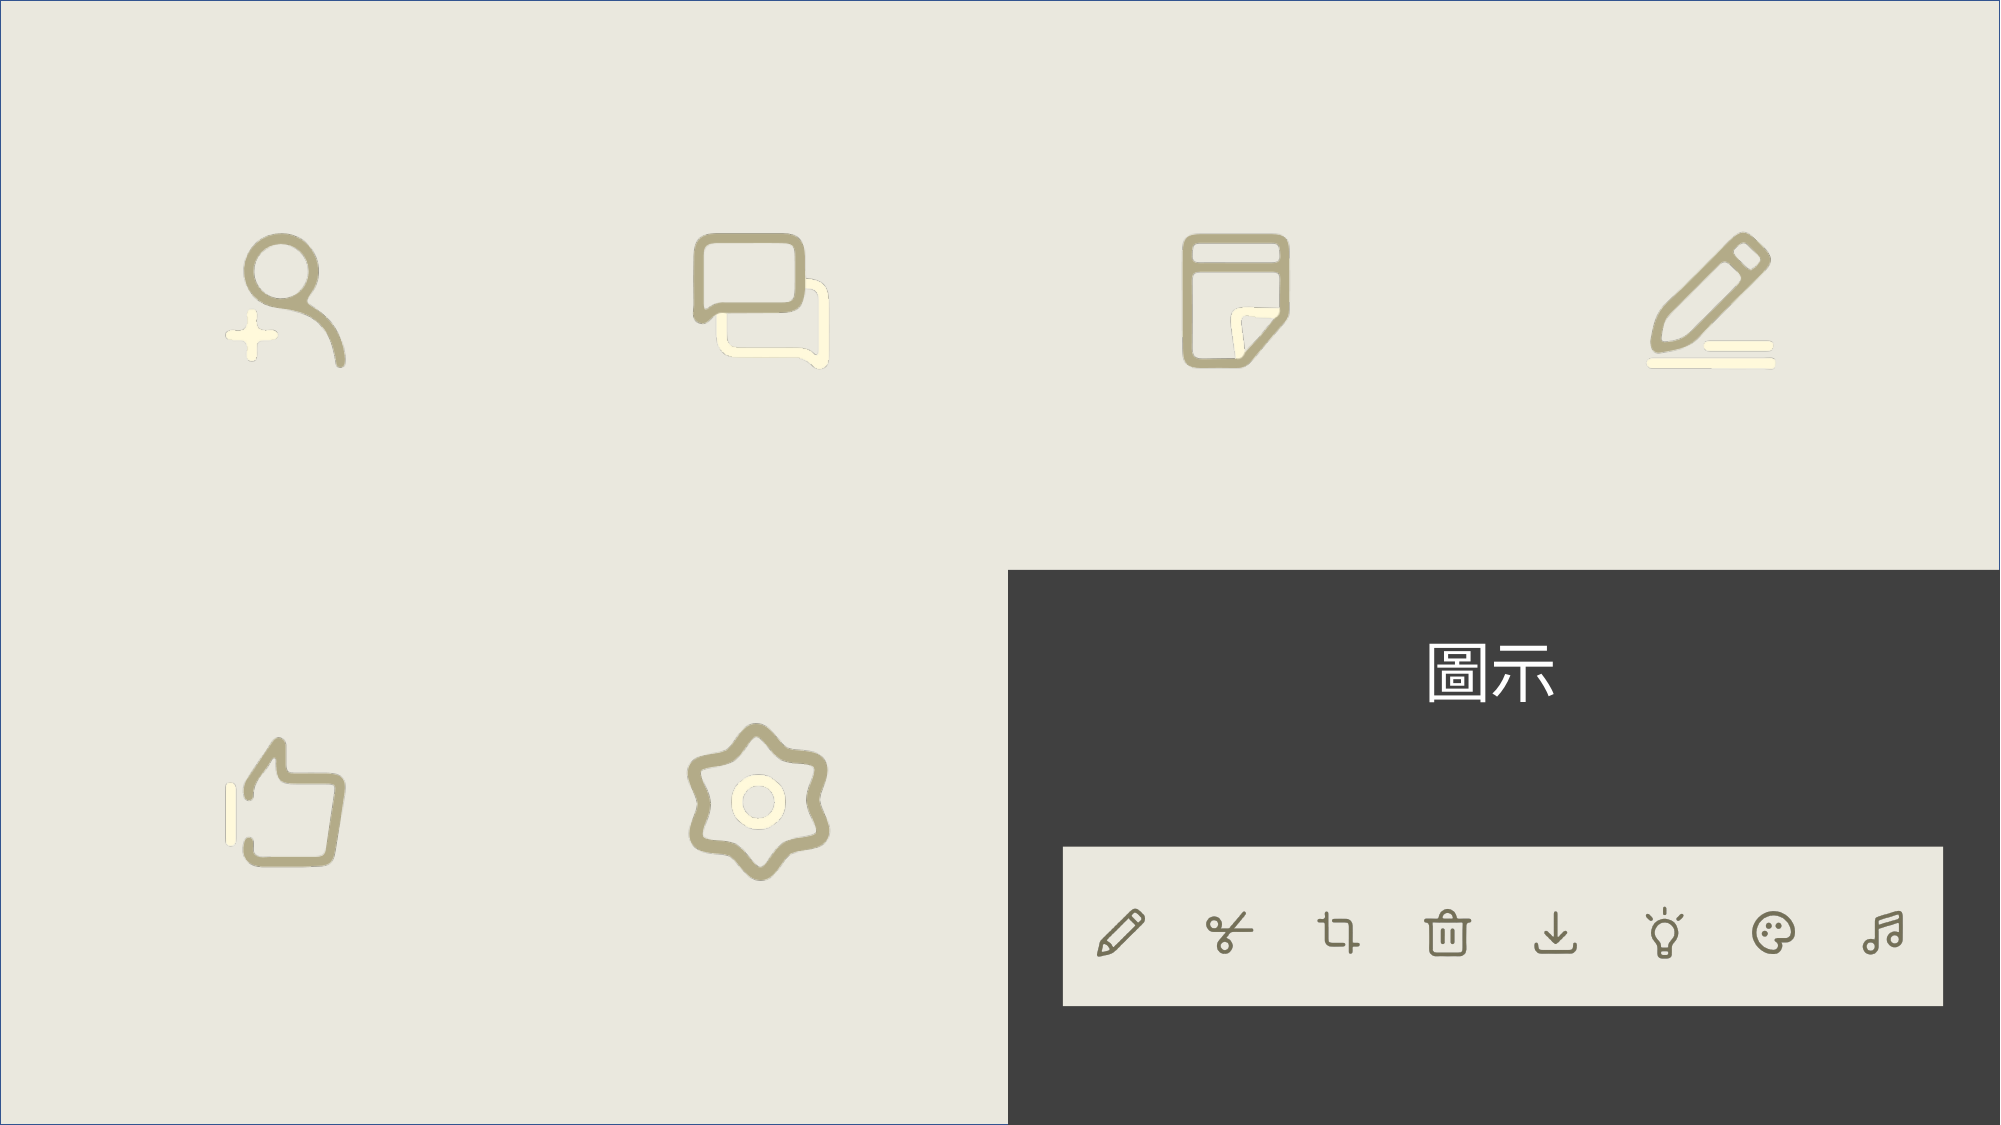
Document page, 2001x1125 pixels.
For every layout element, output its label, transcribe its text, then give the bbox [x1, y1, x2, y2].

picture [546, 86, 976, 516]
picture [1500, 89, 1923, 512]
picture [72, 589, 499, 1016]
picture [1023, 88, 1449, 514]
text_box [1007, 569, 2000, 1125]
text_box [0, 0, 2000, 1125]
picture [1061, 873, 1942, 992]
title 圖示 [1064, 623, 1917, 728]
text_box [1062, 846, 1944, 1007]
picture [541, 584, 976, 1020]
picture [72, 87, 499, 514]
